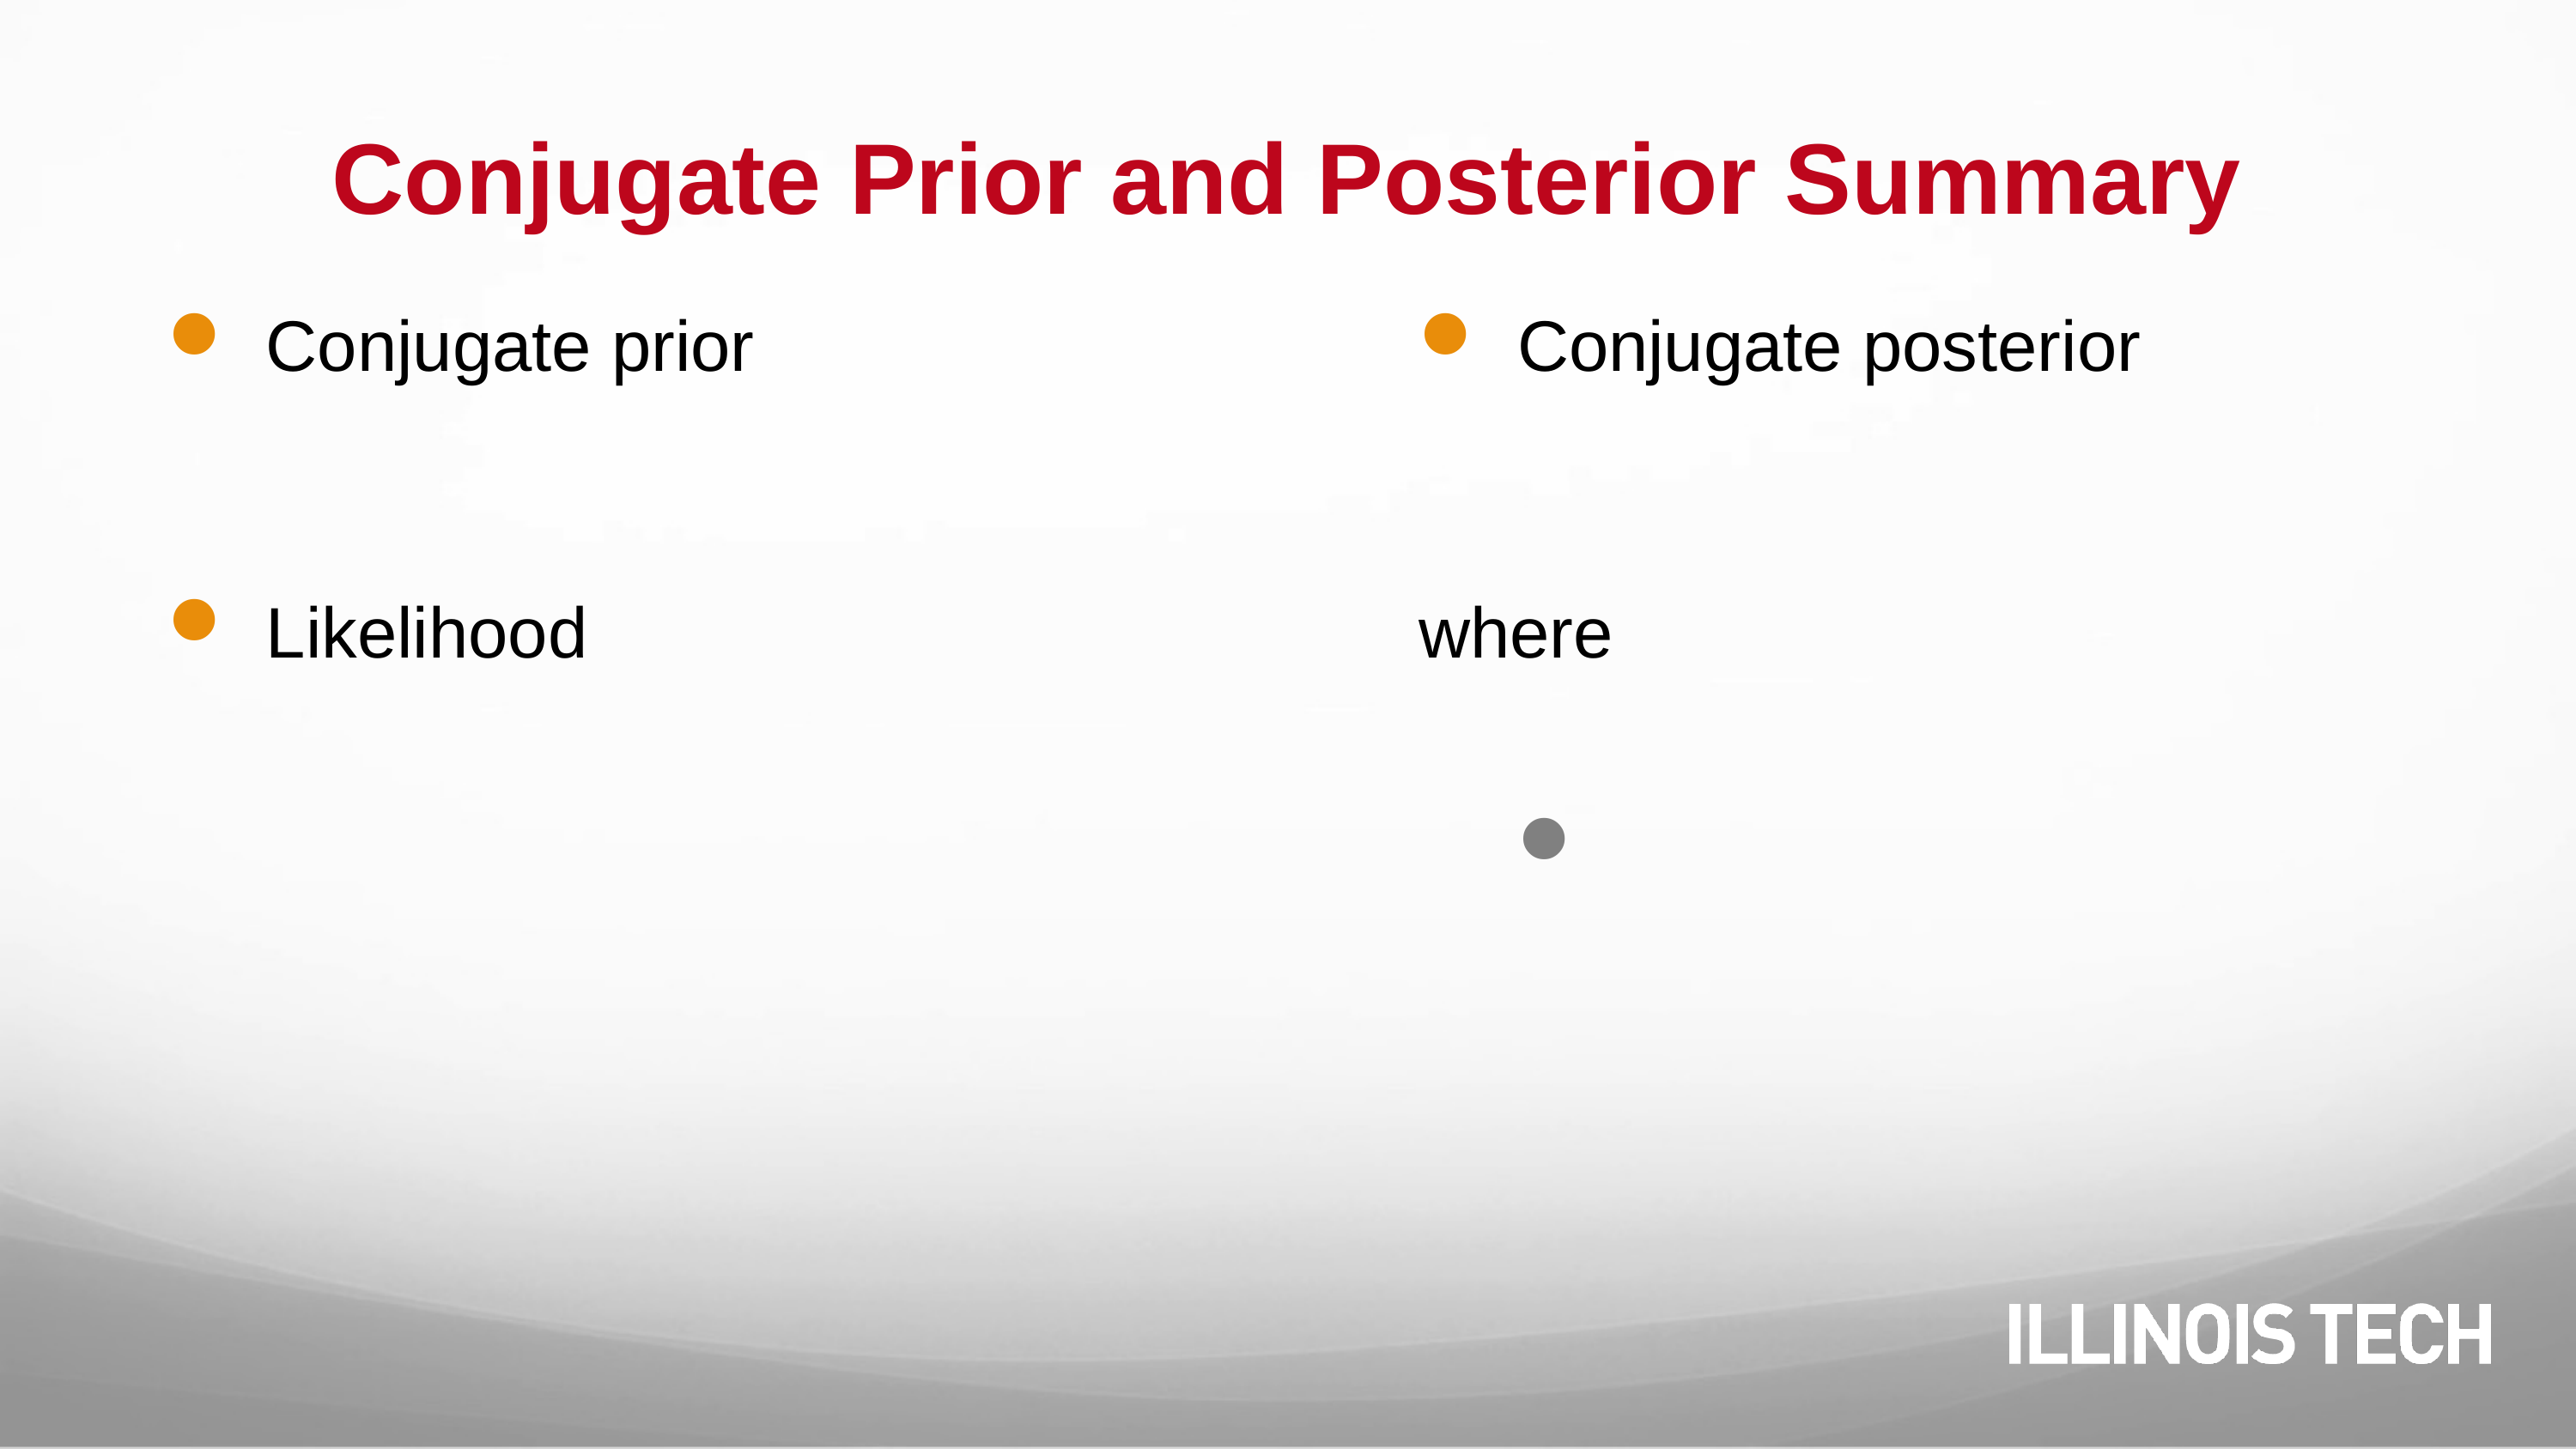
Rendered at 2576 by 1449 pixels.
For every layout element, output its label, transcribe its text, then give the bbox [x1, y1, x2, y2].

picture [0, 0, 2576, 1449]
title Conjugate Prior and Posterior Summary [155, 22, 2421, 241]
